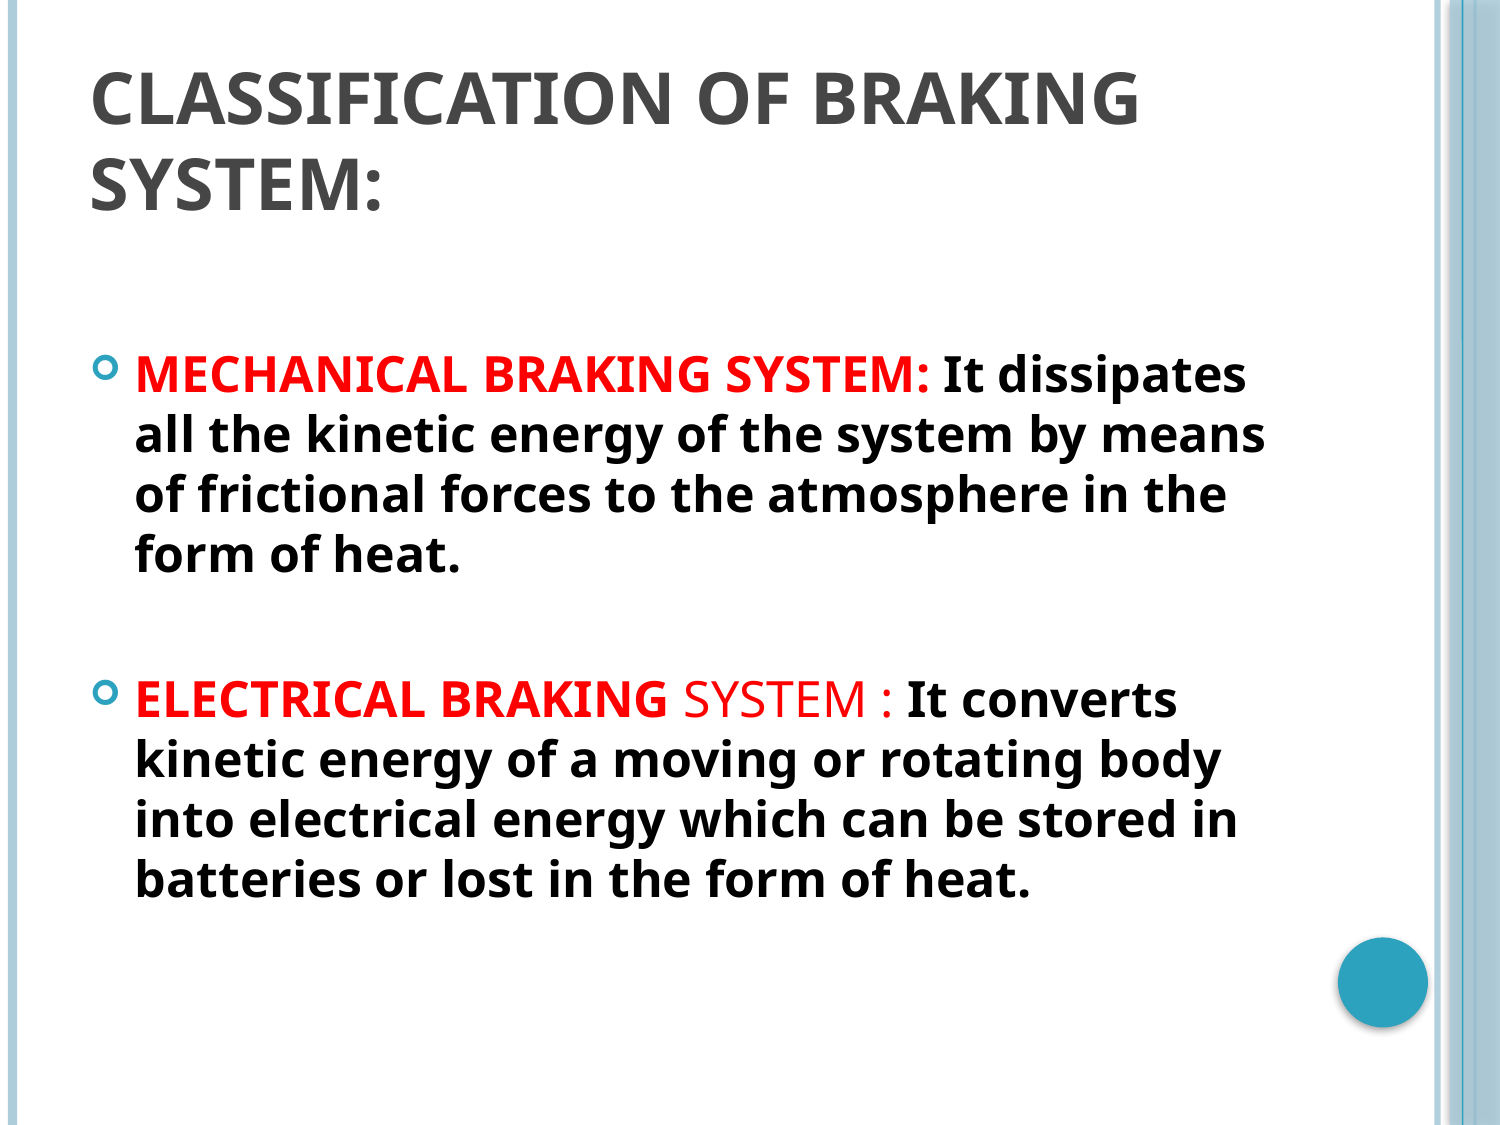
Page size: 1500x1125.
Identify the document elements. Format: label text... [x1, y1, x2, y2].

list MECHANICAL BRAKING SYSTEM: It dissipates all the kinetic energy of the system by means of frictional forces to the atmosphere in the form of heat. ELECTRICAL BRAKING SYSTEM : It converts kinetic energy of a moving or rotating body into electrical energy which can be stored in batteries or lost in the form of heat. [75, 262, 1300, 1062]
title Classification of braking system: [75, 45, 1300, 233]
